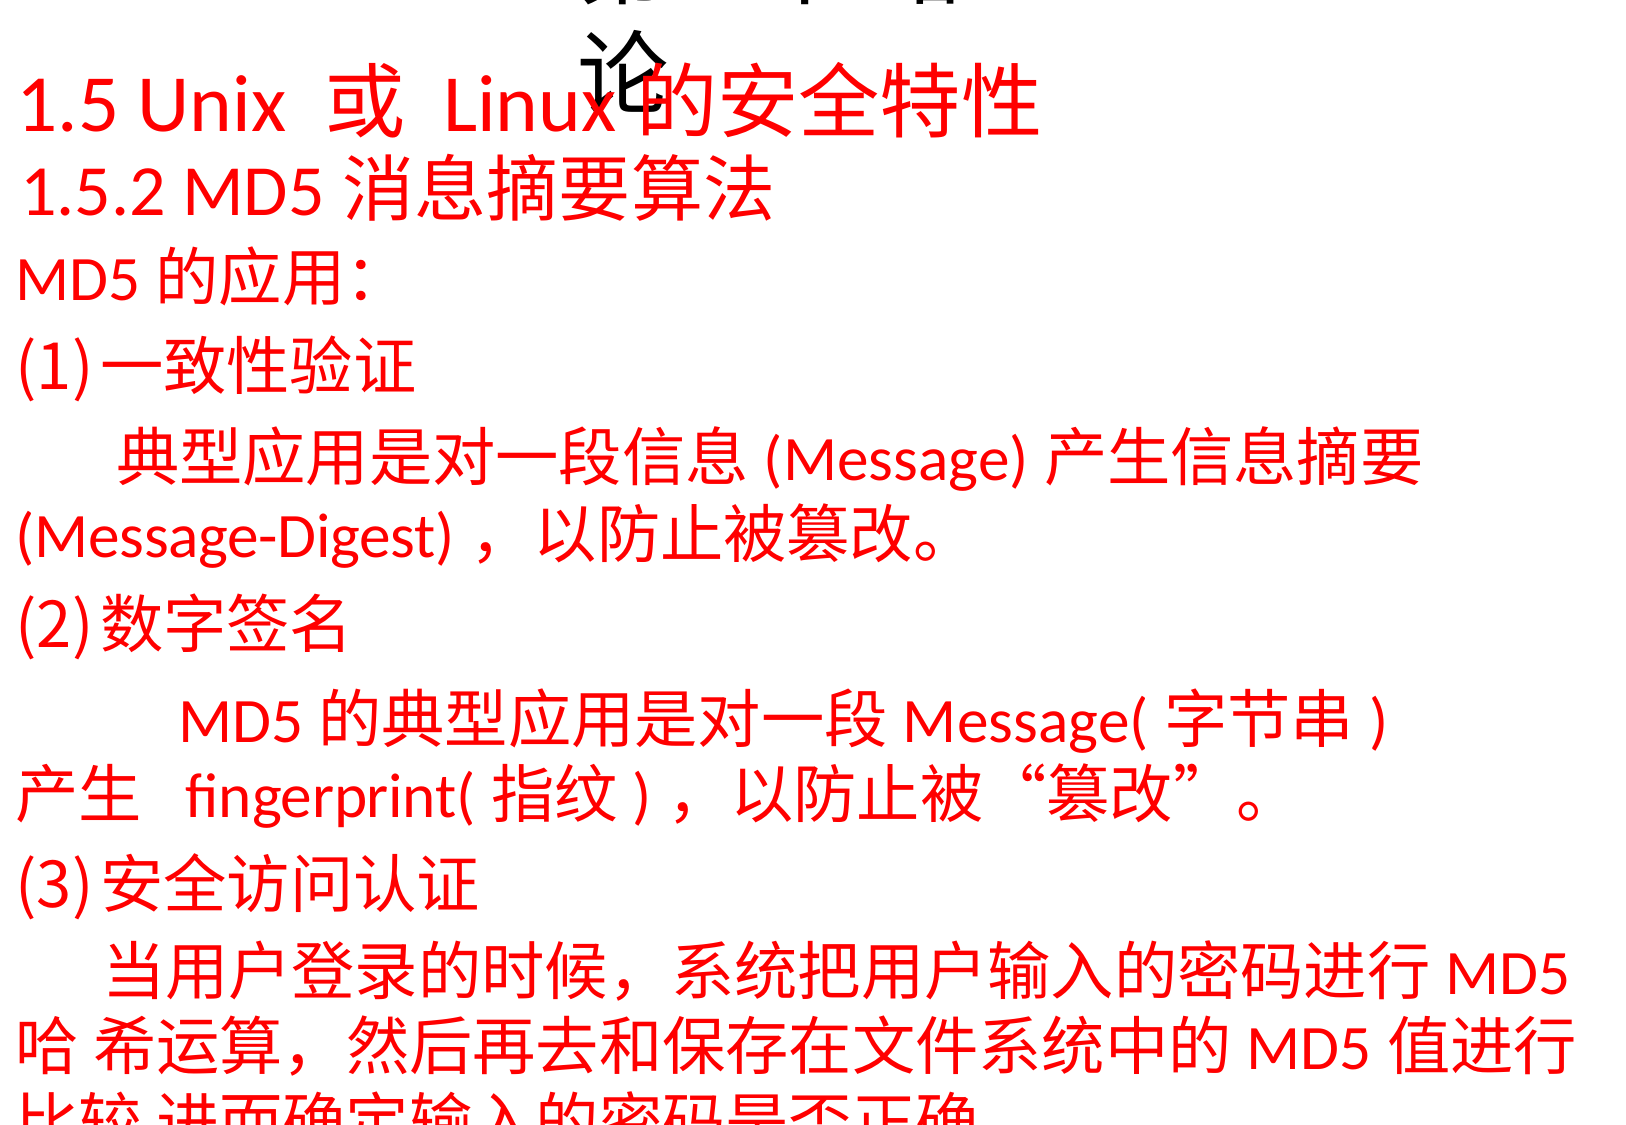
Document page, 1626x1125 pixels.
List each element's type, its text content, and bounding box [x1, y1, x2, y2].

text_box 1.5 Unix 或 Linux的安全特性 1.5.2 MD5消息摘要算法 MD5的应用： 一致性验证 典型应用是对一段信息(Message)产生信息摘要 (Message-Digest)，以防止被篡改。 数字签名 MD5的典型应用是对一段Message(字节串)产生 fingerprint(指纹)，以防止被“篡改”。 安全访问认证 当用户登录的时候，系统把用户输入的密码进行MD5哈 希运算，然后再去和保存在文件系统中的MD5值进行比较 进而确定输入的密码是否正确。 [13, 52, 1620, 1125]
title 第1章 绪论 [575, 0, 1050, 52]
